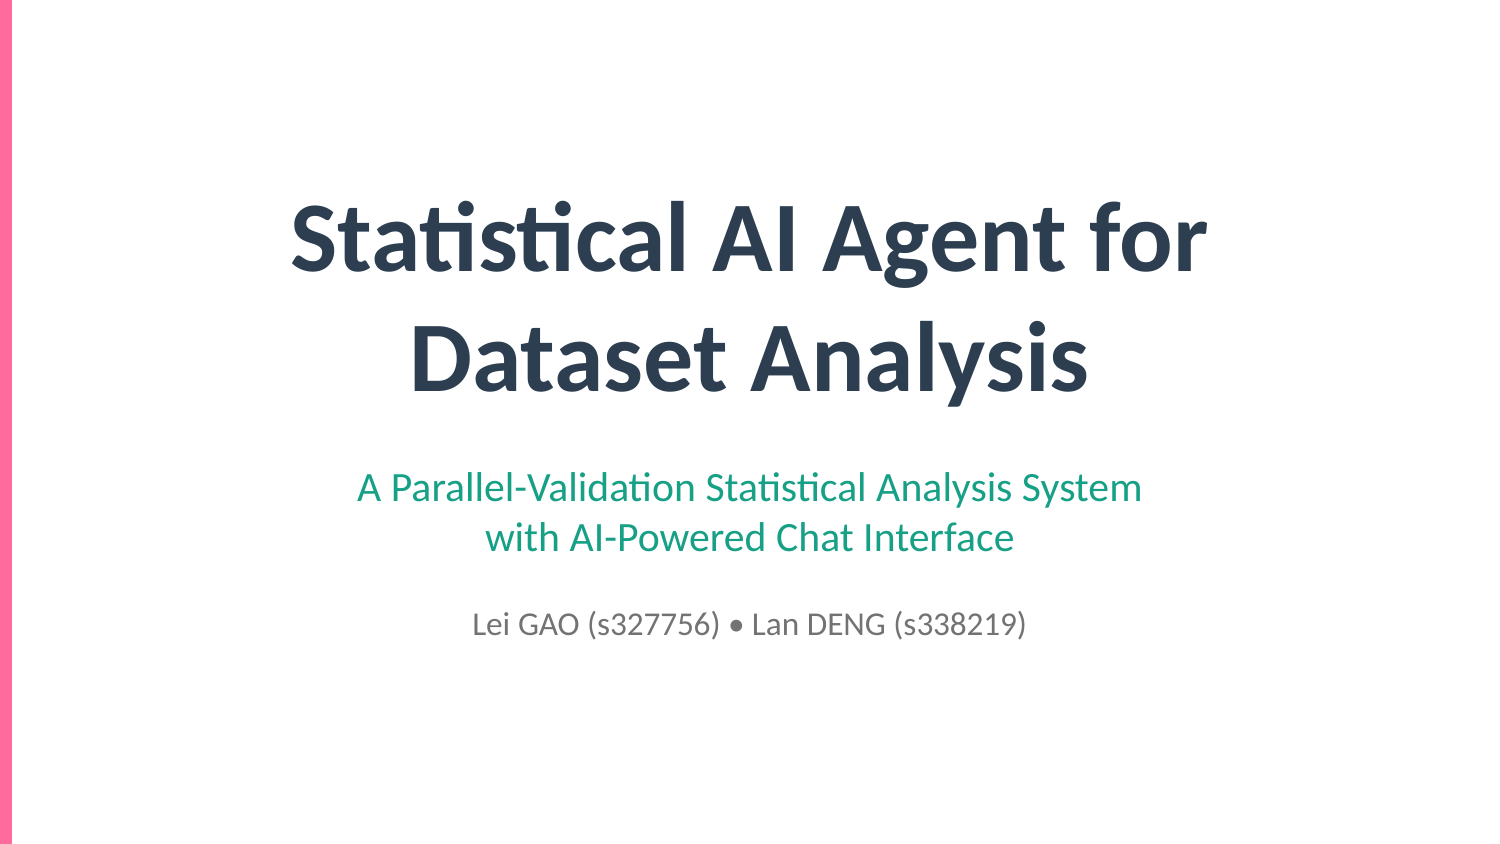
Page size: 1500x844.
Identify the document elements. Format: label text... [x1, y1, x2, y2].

text_box [0, 0, 12, 844]
text_box A Parallel-Validation Statistical Analysis System with AI-Powered Chat Interface [224, 464, 1275, 555]
text_box Statistical AI Agent for Dataset Analysis [224, 201, 1275, 382]
text_box Lei GAO (s327756) • Lan DENG (s338219) [224, 599, 1275, 645]
